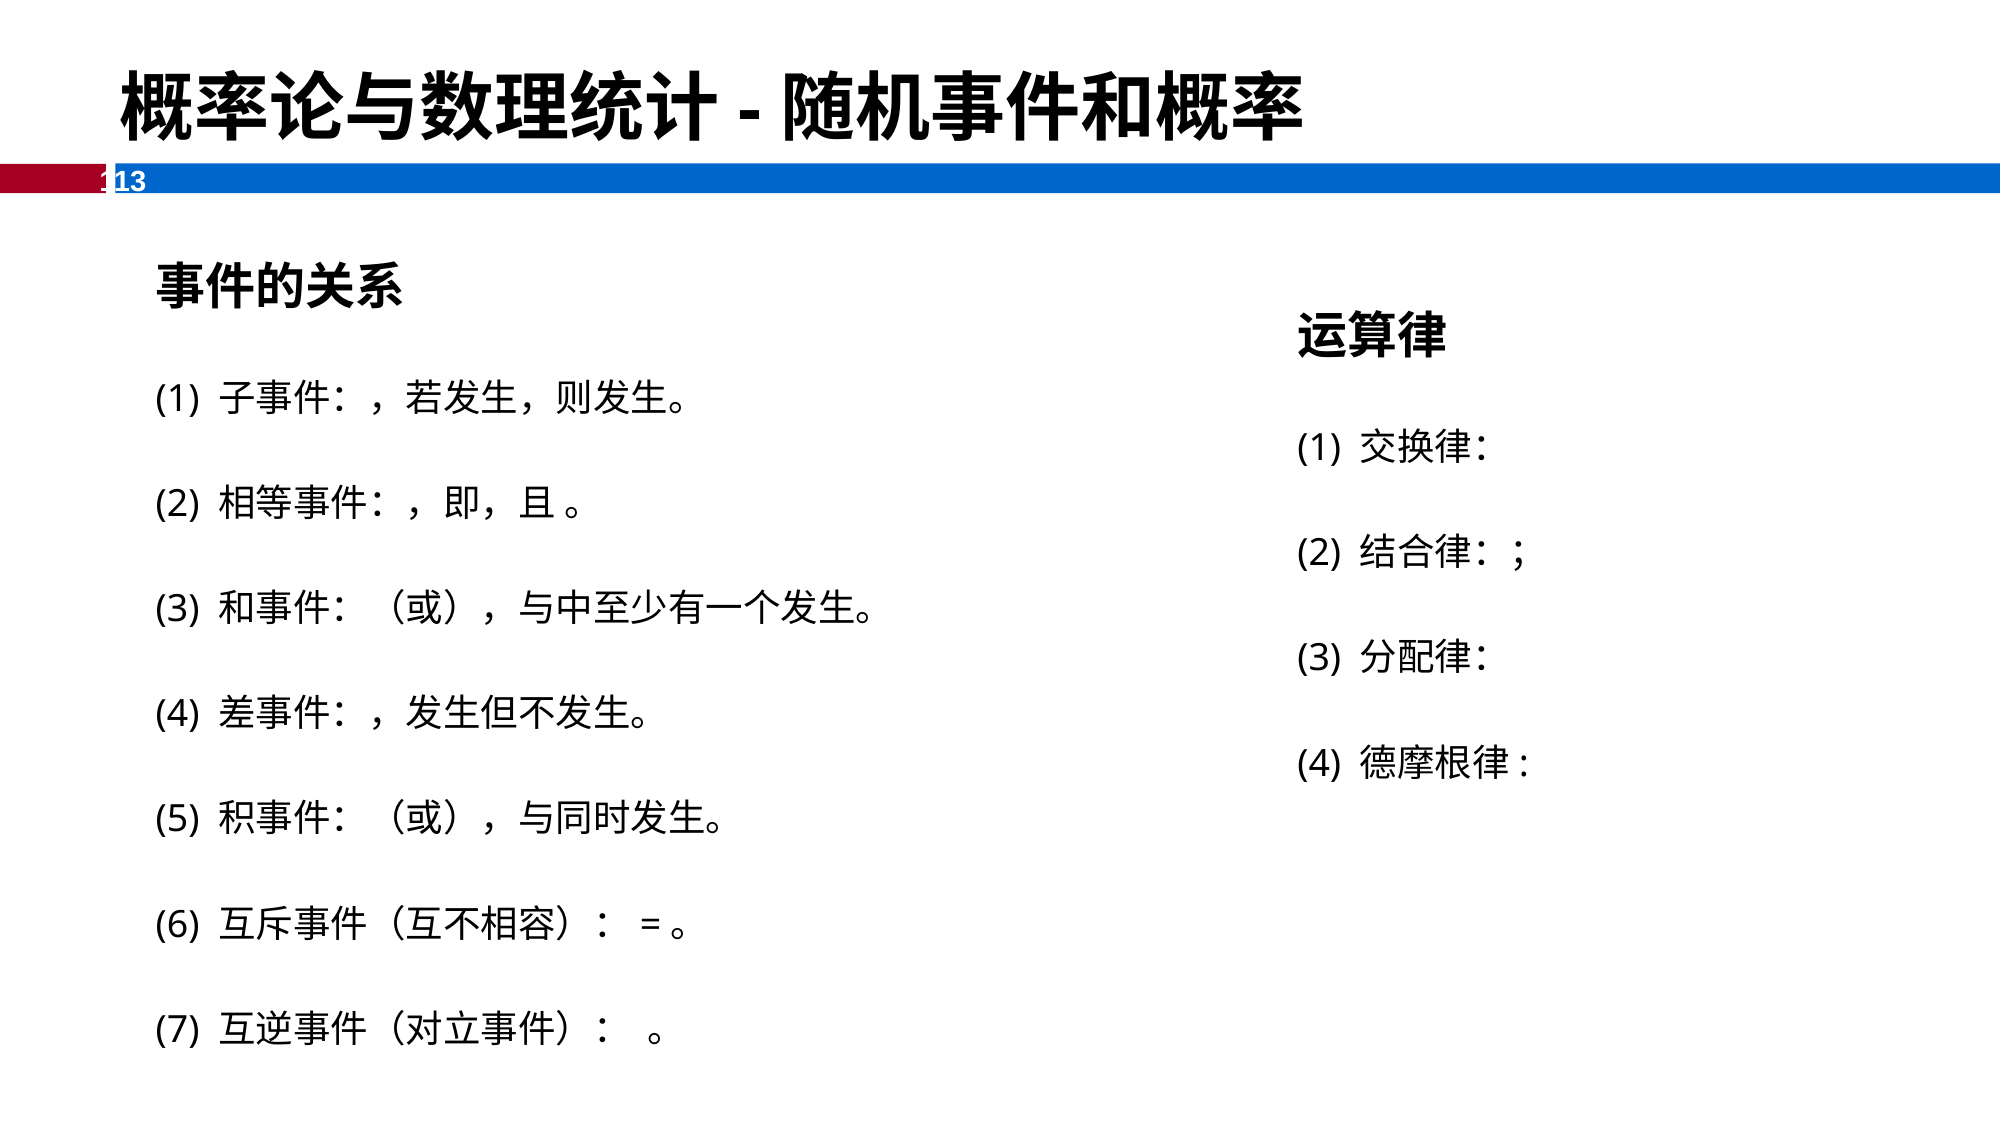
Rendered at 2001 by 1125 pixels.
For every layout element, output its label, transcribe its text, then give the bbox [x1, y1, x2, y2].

text_box 概率论与数理统计-随机事件和概率 [104, 5, 1458, 294]
